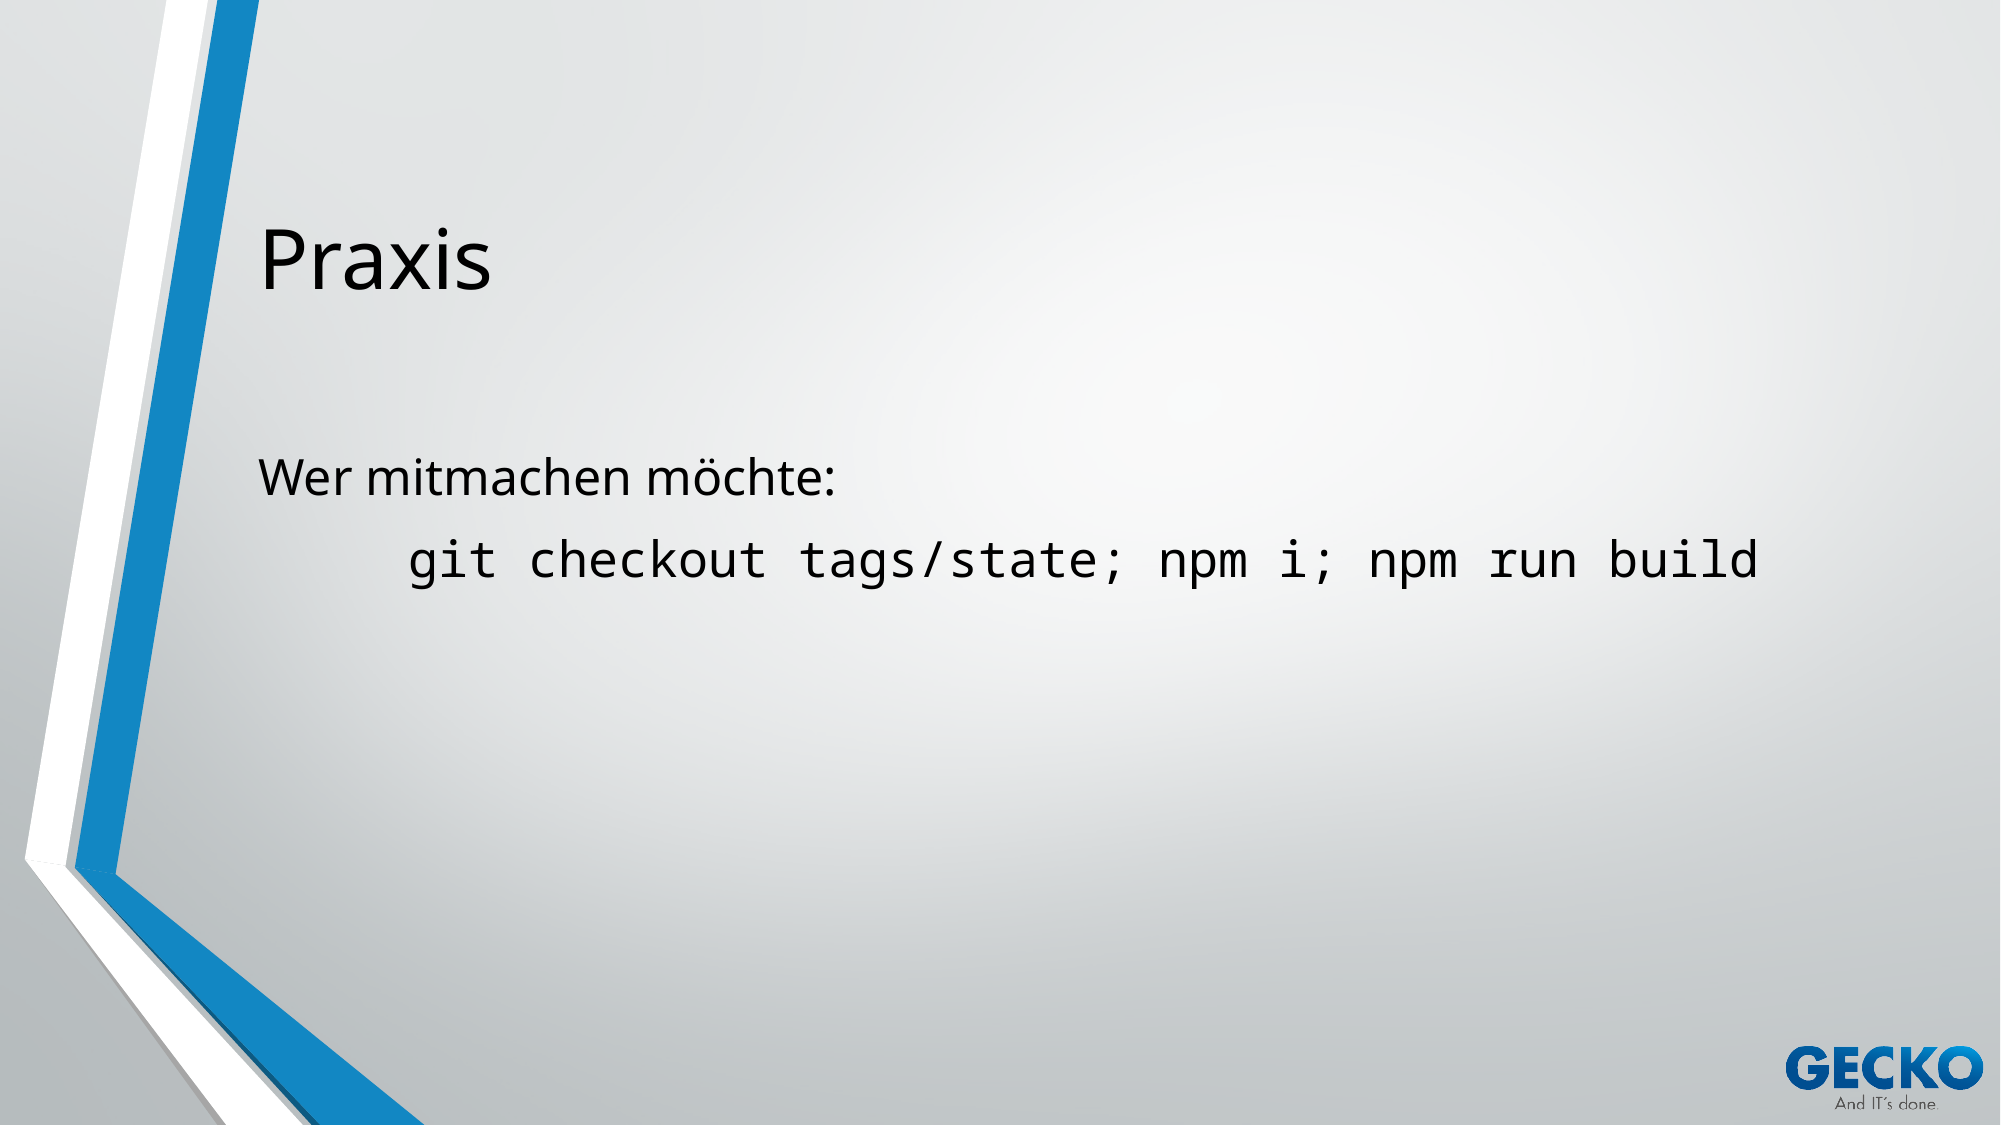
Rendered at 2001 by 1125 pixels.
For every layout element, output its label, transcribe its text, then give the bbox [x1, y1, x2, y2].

picture [1768, 1031, 2000, 1124]
list Wer mitmachen möchte: git checkout tags/state; npm i; npm run build [243, 437, 1887, 950]
title Praxis [243, 112, 1887, 400]
